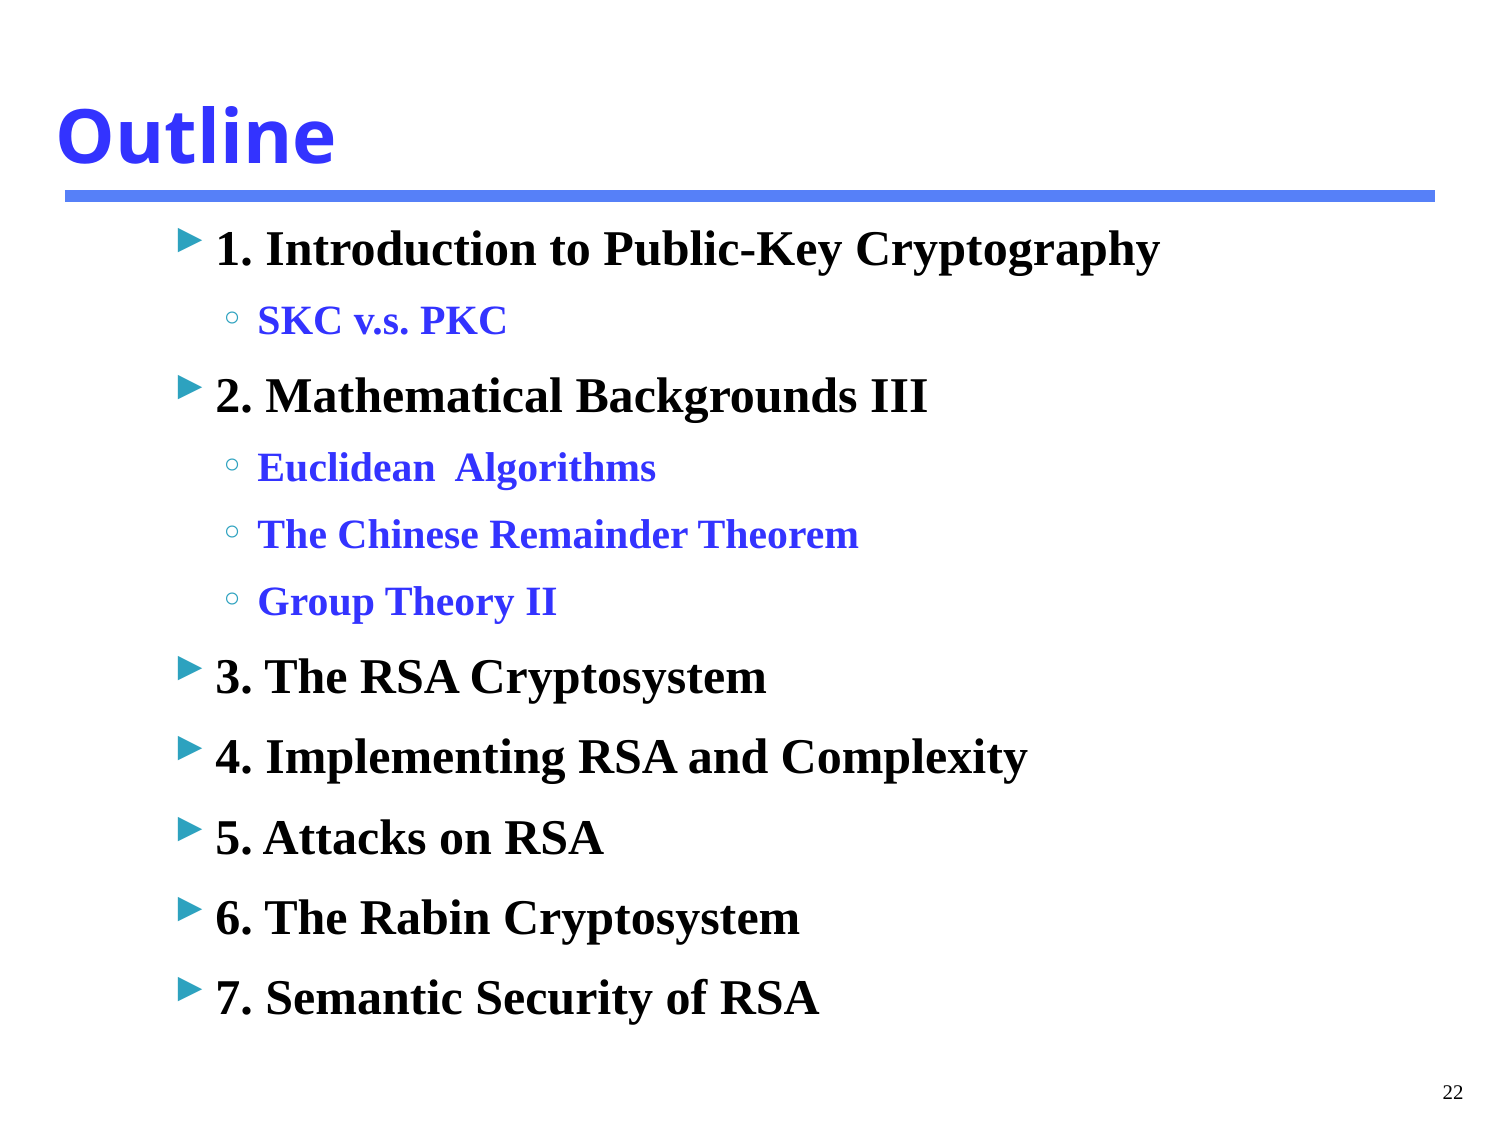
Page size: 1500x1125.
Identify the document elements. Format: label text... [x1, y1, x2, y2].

list 1. Introduction to Public-Key Cryptography SKC v.s. PKC 2. Mathematical Backgrounds III Euclidean Algorithms The Chinese Remainder Theorem Group Theory II 3. The RSA Cryptosystem 4. Implementing RSA and Complexity 5. Attacks on RSA 6. The Rabin Cryptosystem 7. Semantic Security of RSA [140, 196, 1419, 1064]
slide_number 22 [1418, 1051, 1479, 1112]
title Outline [41, 66, 499, 202]
